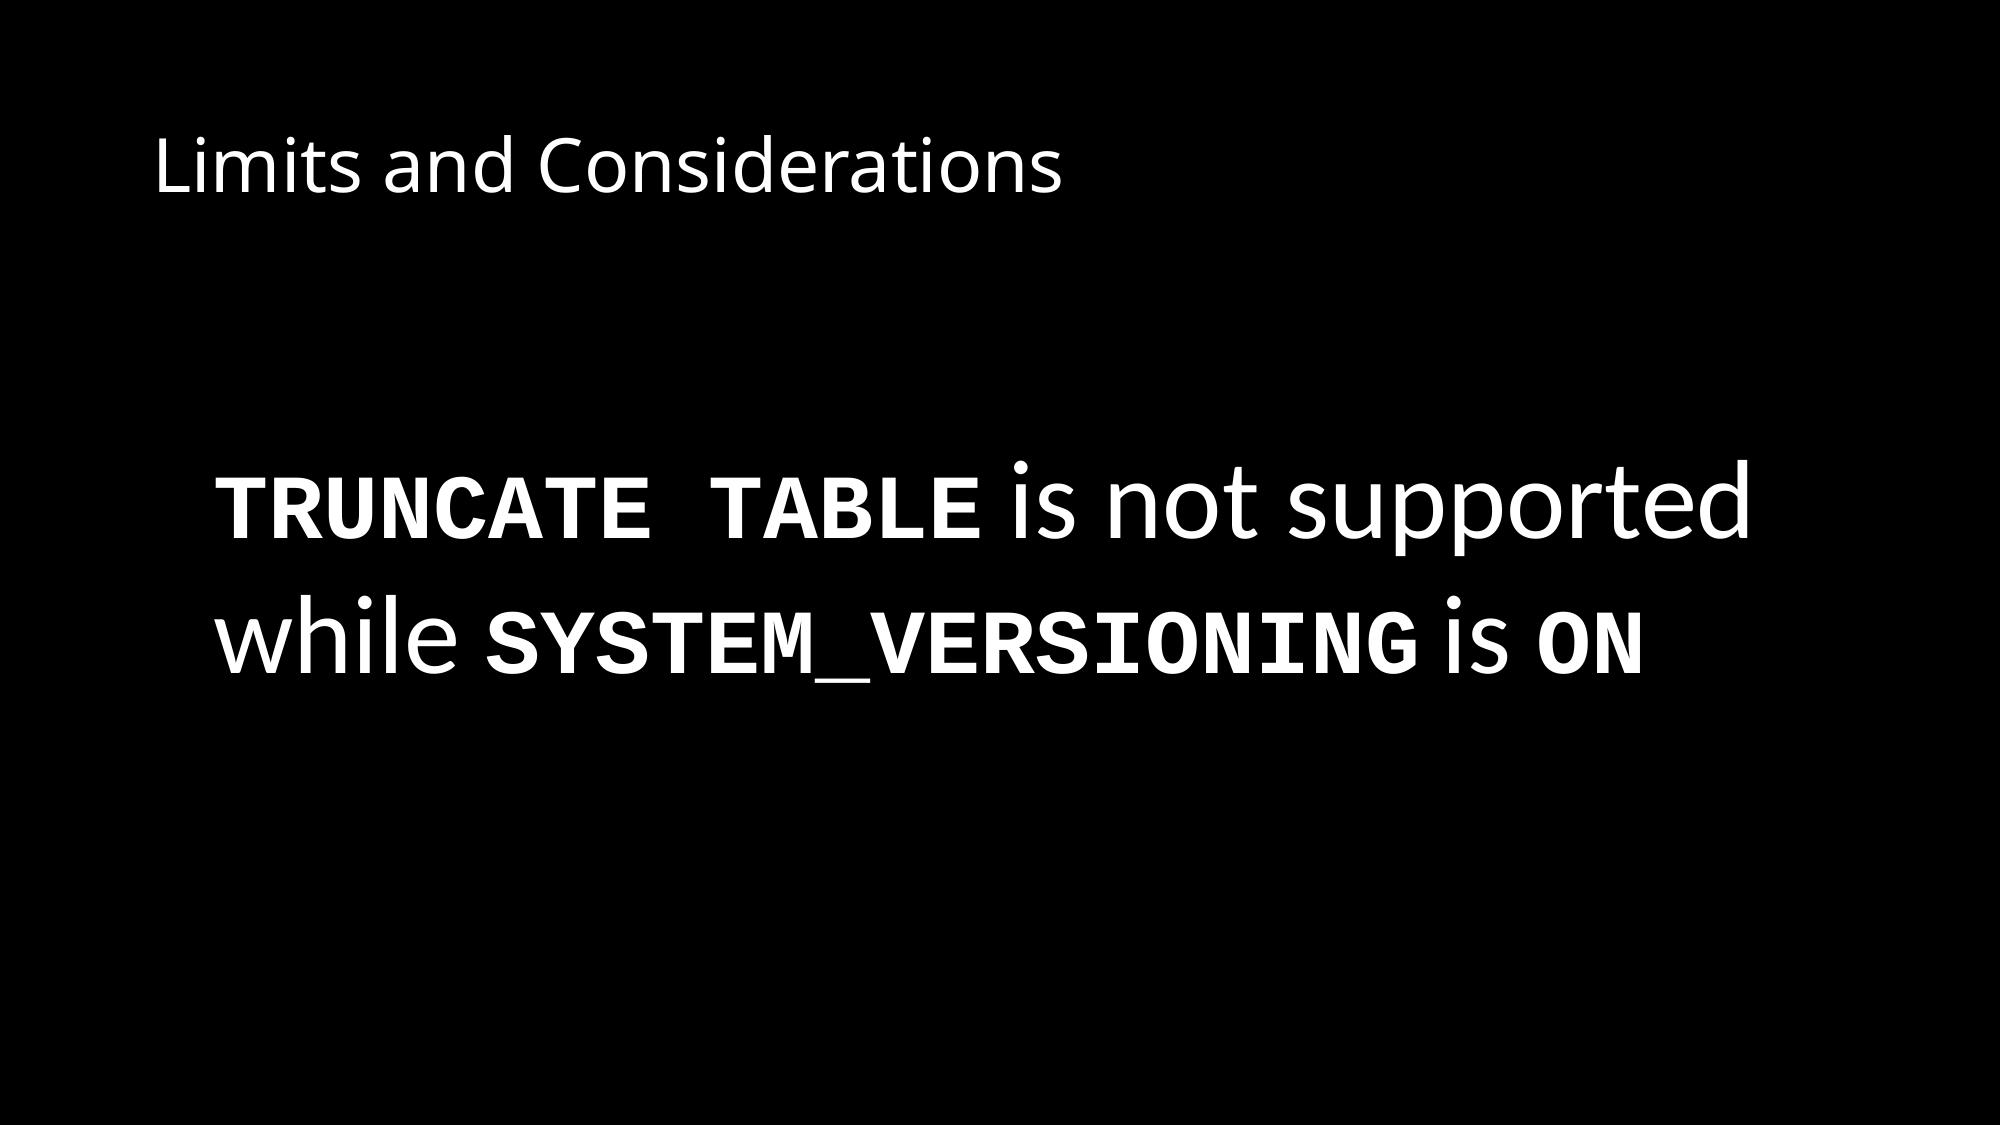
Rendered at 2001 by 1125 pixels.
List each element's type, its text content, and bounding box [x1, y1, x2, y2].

text_box TRUNCATE TABLE is not supported while SYSTEM_VERSIONING is ON [198, 418, 1772, 704]
title Limits and Considerations [137, 59, 1863, 278]
